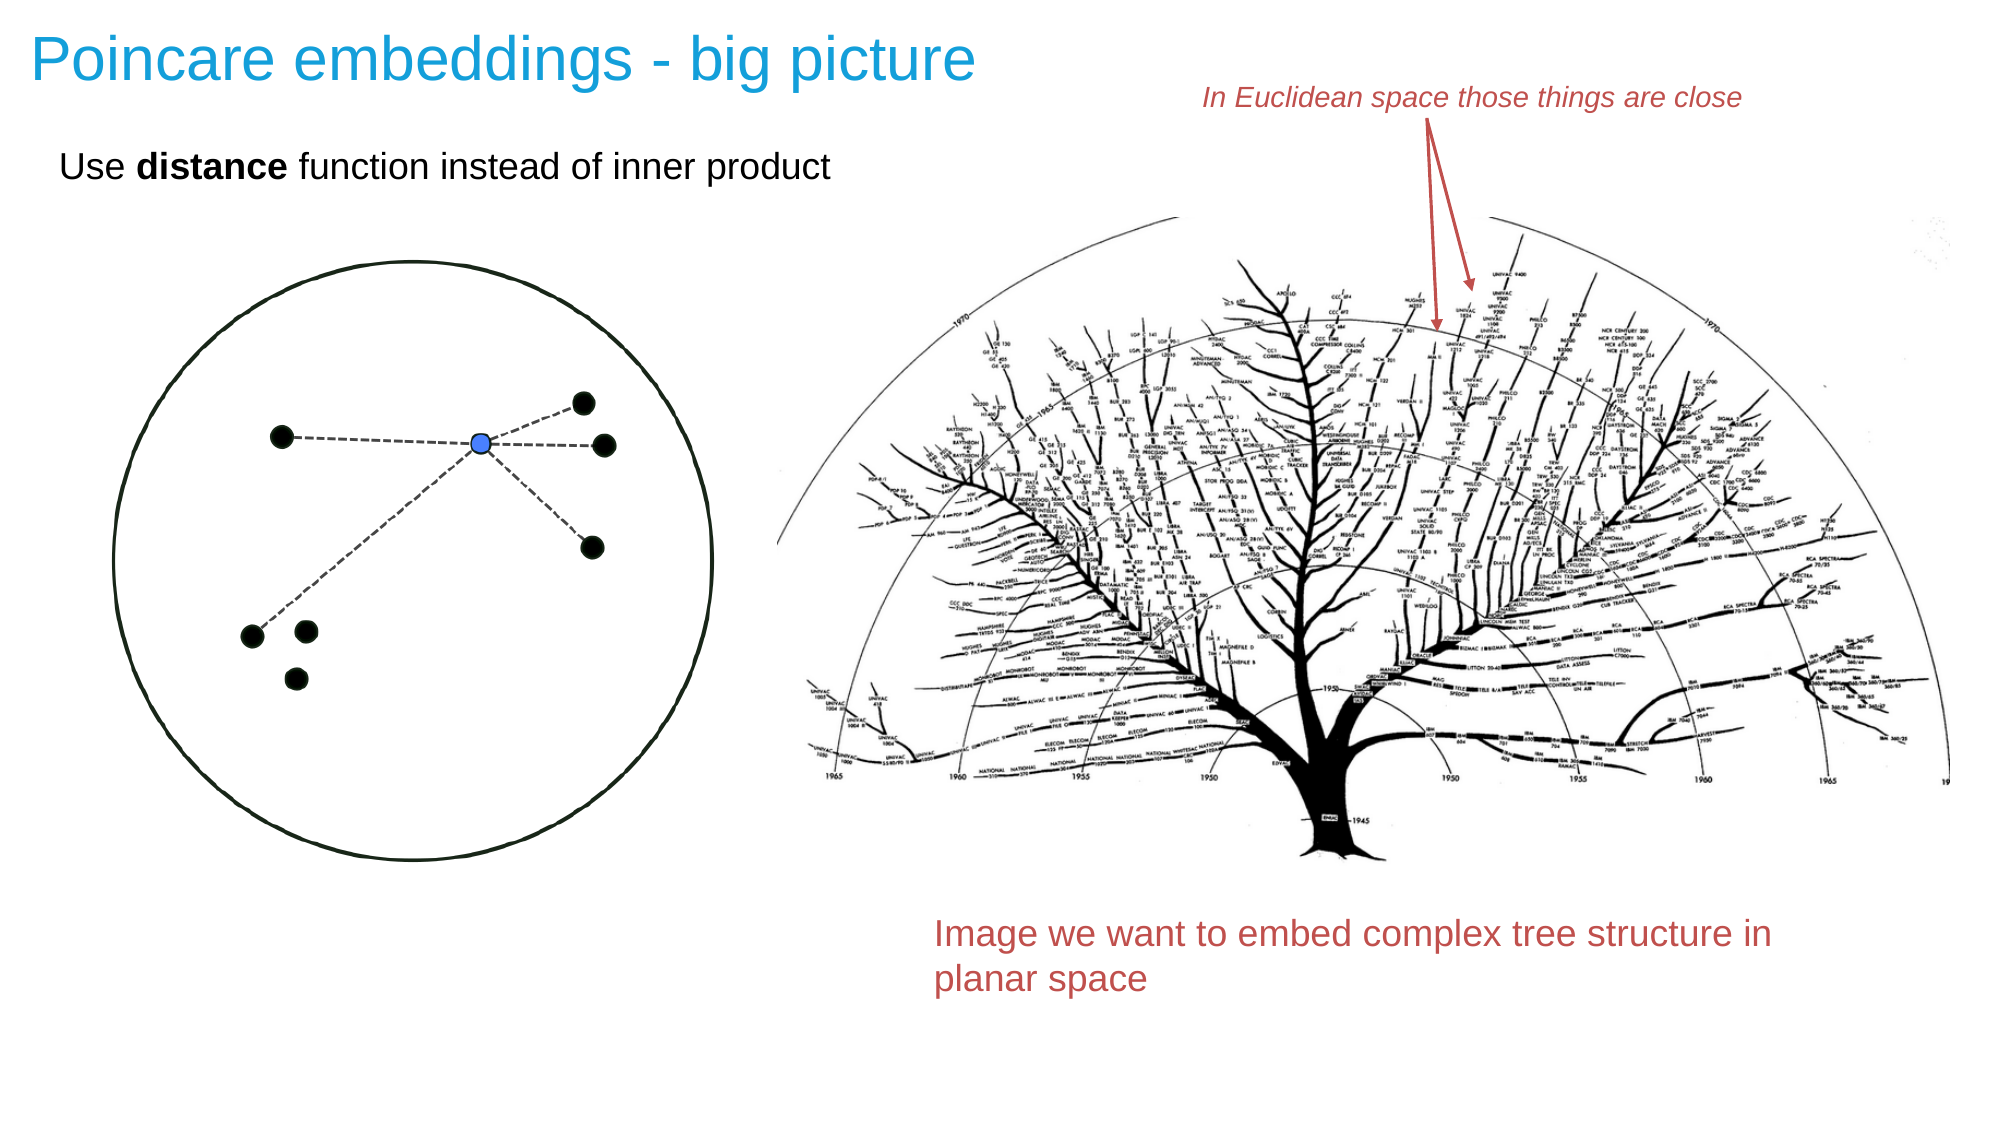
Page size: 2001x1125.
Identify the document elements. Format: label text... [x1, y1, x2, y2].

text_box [1426, 299, 1438, 333]
picture [63, 217, 1951, 893]
text_box In Euclidean space those things are close [1187, 63, 1797, 127]
title Poincare embeddings - big picture [15, 11, 1569, 100]
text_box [1426, 118, 1473, 292]
text_box Image we want to embed complex tree structure in planar space [918, 894, 1860, 1027]
text_box Use distance function instead of inner product [44, 127, 1282, 191]
